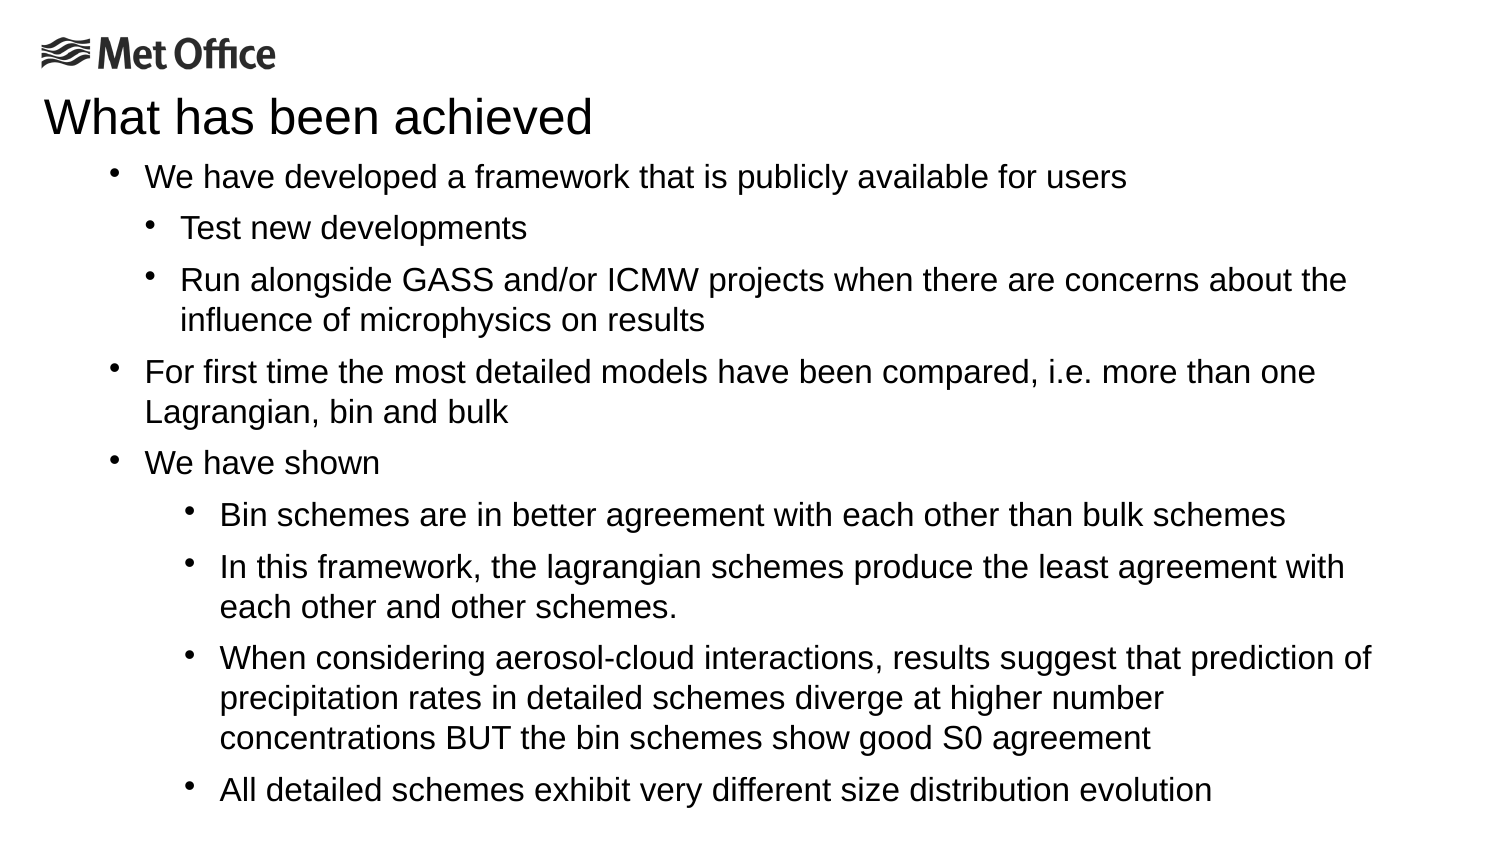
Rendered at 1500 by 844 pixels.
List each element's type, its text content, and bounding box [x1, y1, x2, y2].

text_box What has been achieved [32, 78, 1417, 161]
picture [10, 6, 307, 100]
text_box We have developed a framework that is publicly available for users Test new developments Run alongside GASS and/or ICMW projects when there are concerns about the influence of microphysics on results For first time the most detailed models have been compared, i.e. more than one Lagrangian, bin and bulk We have shown Bin schemes are in better agreement with each other than bulk schemes In this framework, the lagrangian schemes produce the least agreement with each other and other schemes. When considering aerosol-cloud interactions, results suggest that prediction of precipitation rates in detailed schemes diverge at higher number concentrations BUT the bin schemes show good S0 agreement All detailed schemes exhibit very different size distribution evolution [94, 147, 1406, 804]
